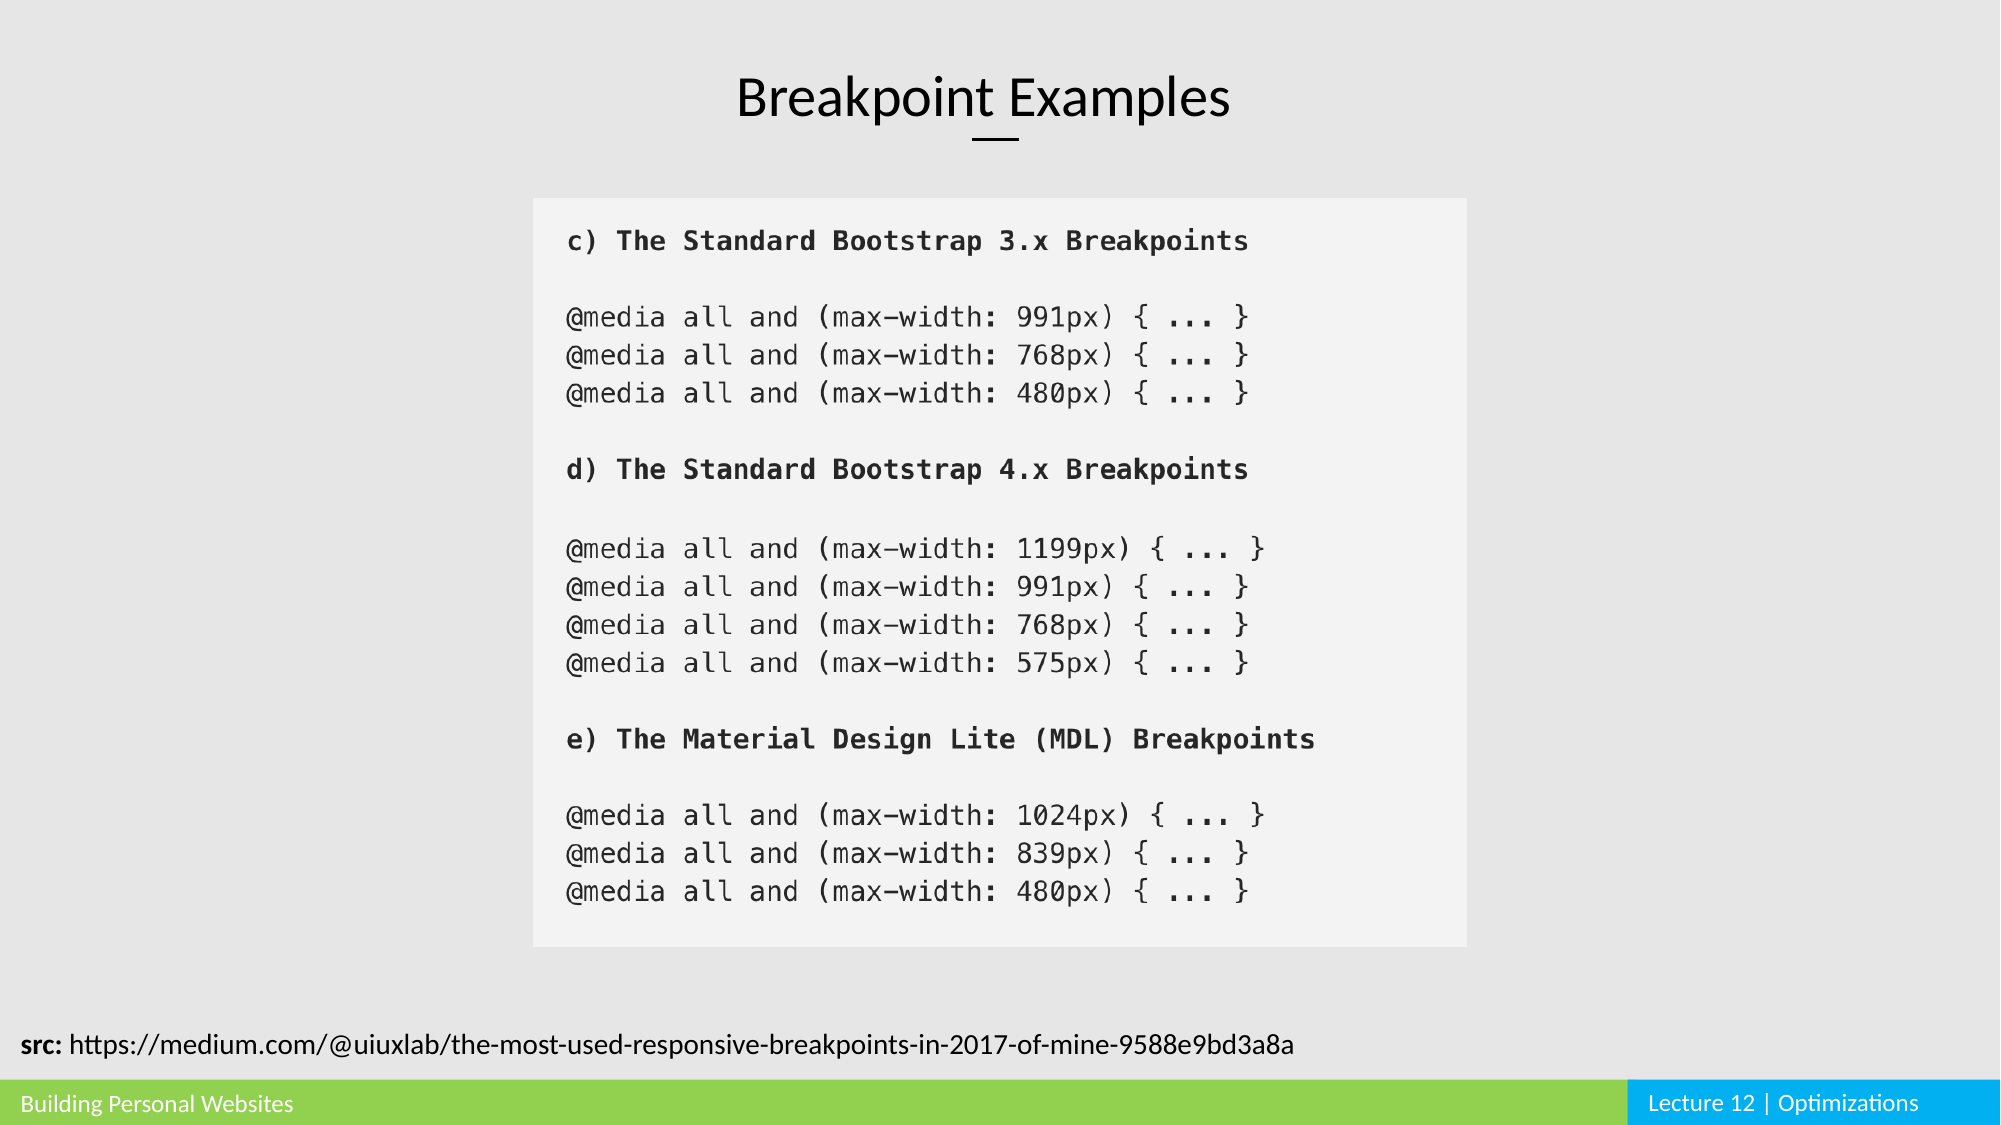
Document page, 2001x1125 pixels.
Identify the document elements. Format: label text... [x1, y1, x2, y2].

text_box Breakpoint Examples [721, 51, 1279, 136]
text_box [1627, 1079, 2000, 1125]
text_box Building Personal Websites [5, 1079, 446, 1125]
text_box [0, 1079, 5, 1125]
text_box [446, 1079, 1627, 1125]
text_box Lecture 12 | Optimizations [1633, 1079, 2000, 1124]
text_box src: https://medium.com/@uiuxlab/the-most-used-responsive-breakpoints-in-2017-of-mine-9588e9bd3a8a [5, 1017, 1336, 1068]
picture [533, 198, 1467, 948]
